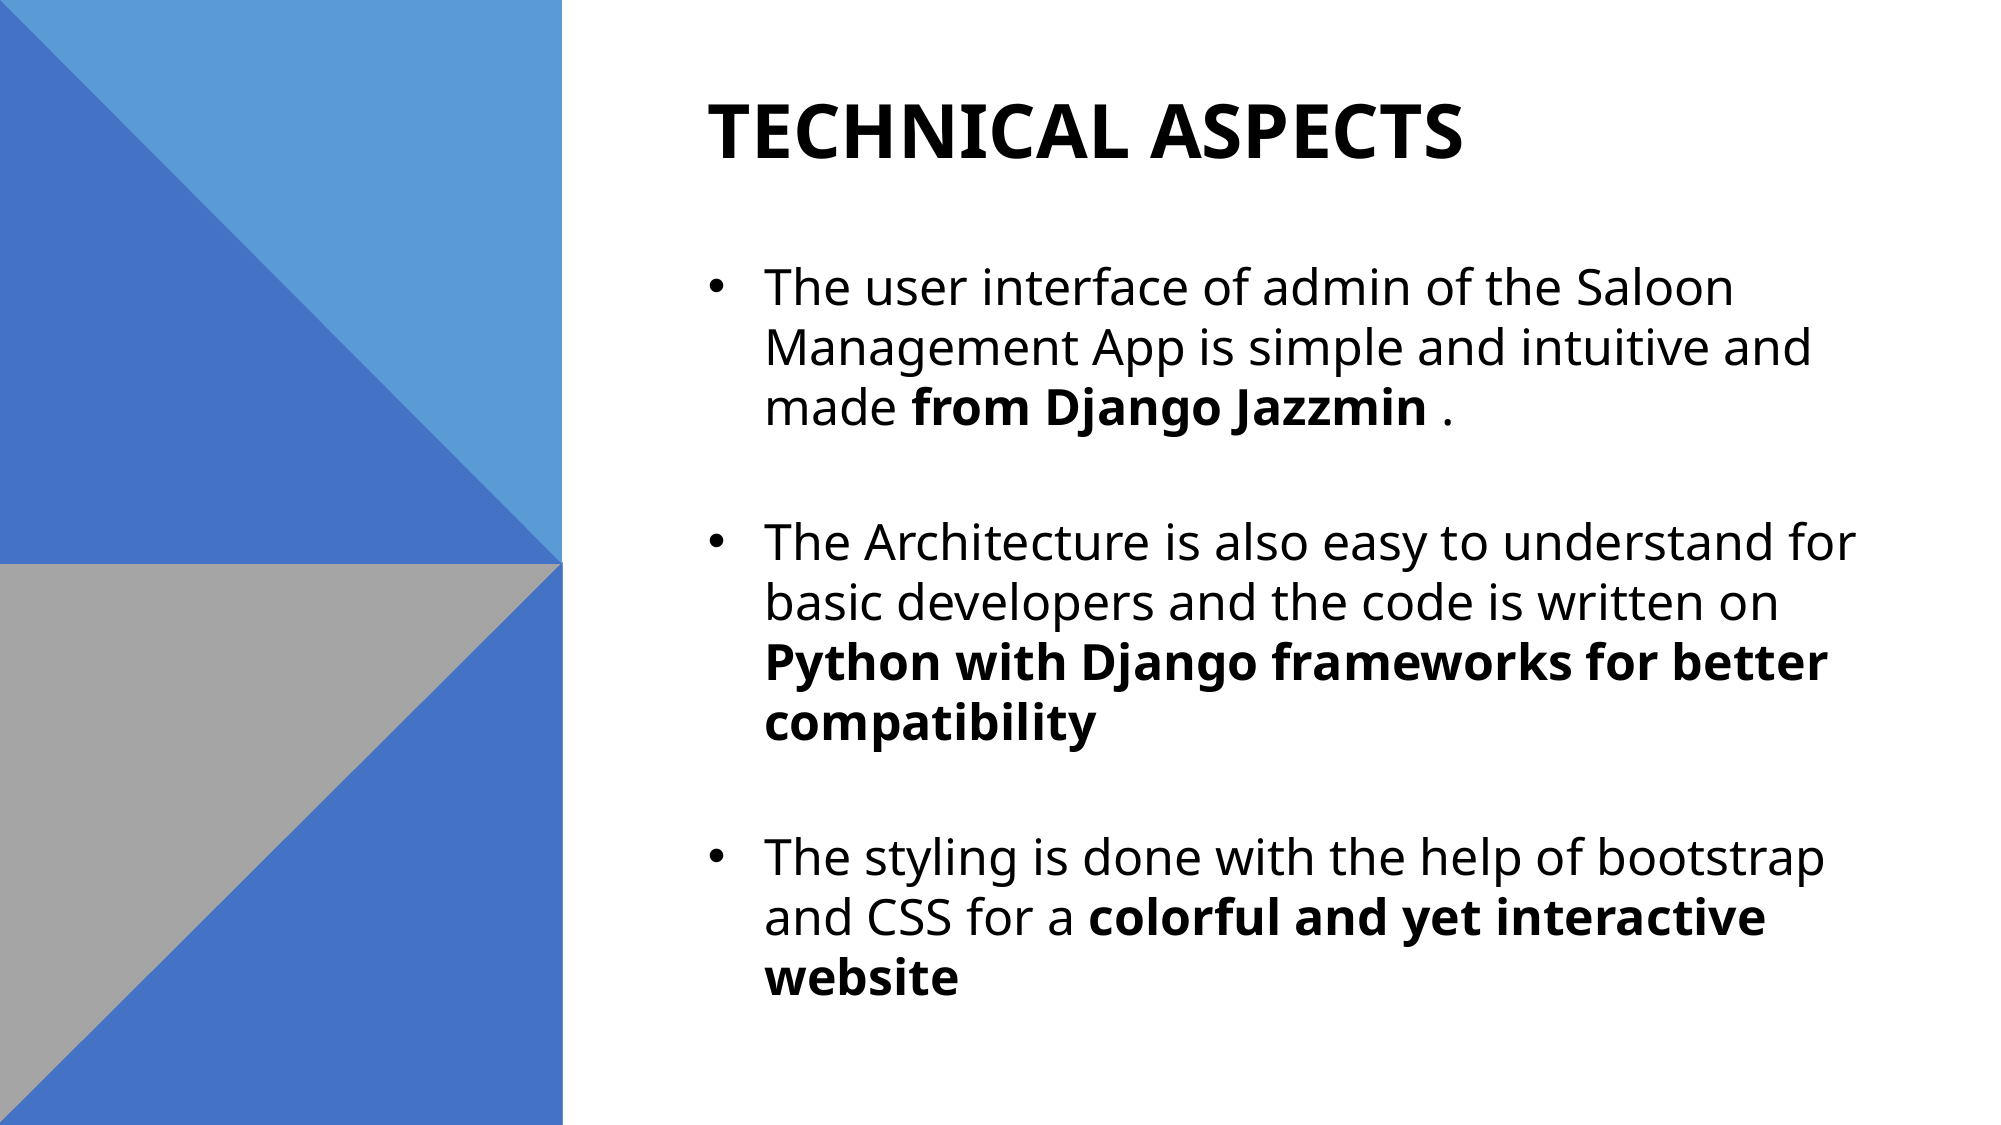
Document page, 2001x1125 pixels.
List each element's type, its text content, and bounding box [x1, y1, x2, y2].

list The user interface of admin of the Saloon Management App is simple and intuitive and made from Django Jazzmin . The Architecture is also easy to understand for basic developers and the code is written on Python with Django frameworks for better compatibility The styling is done with the help of bootstrap and CSS for a colorful and yet interactive website [693, 247, 1892, 1016]
title Technical aspects [693, 75, 1803, 247]
